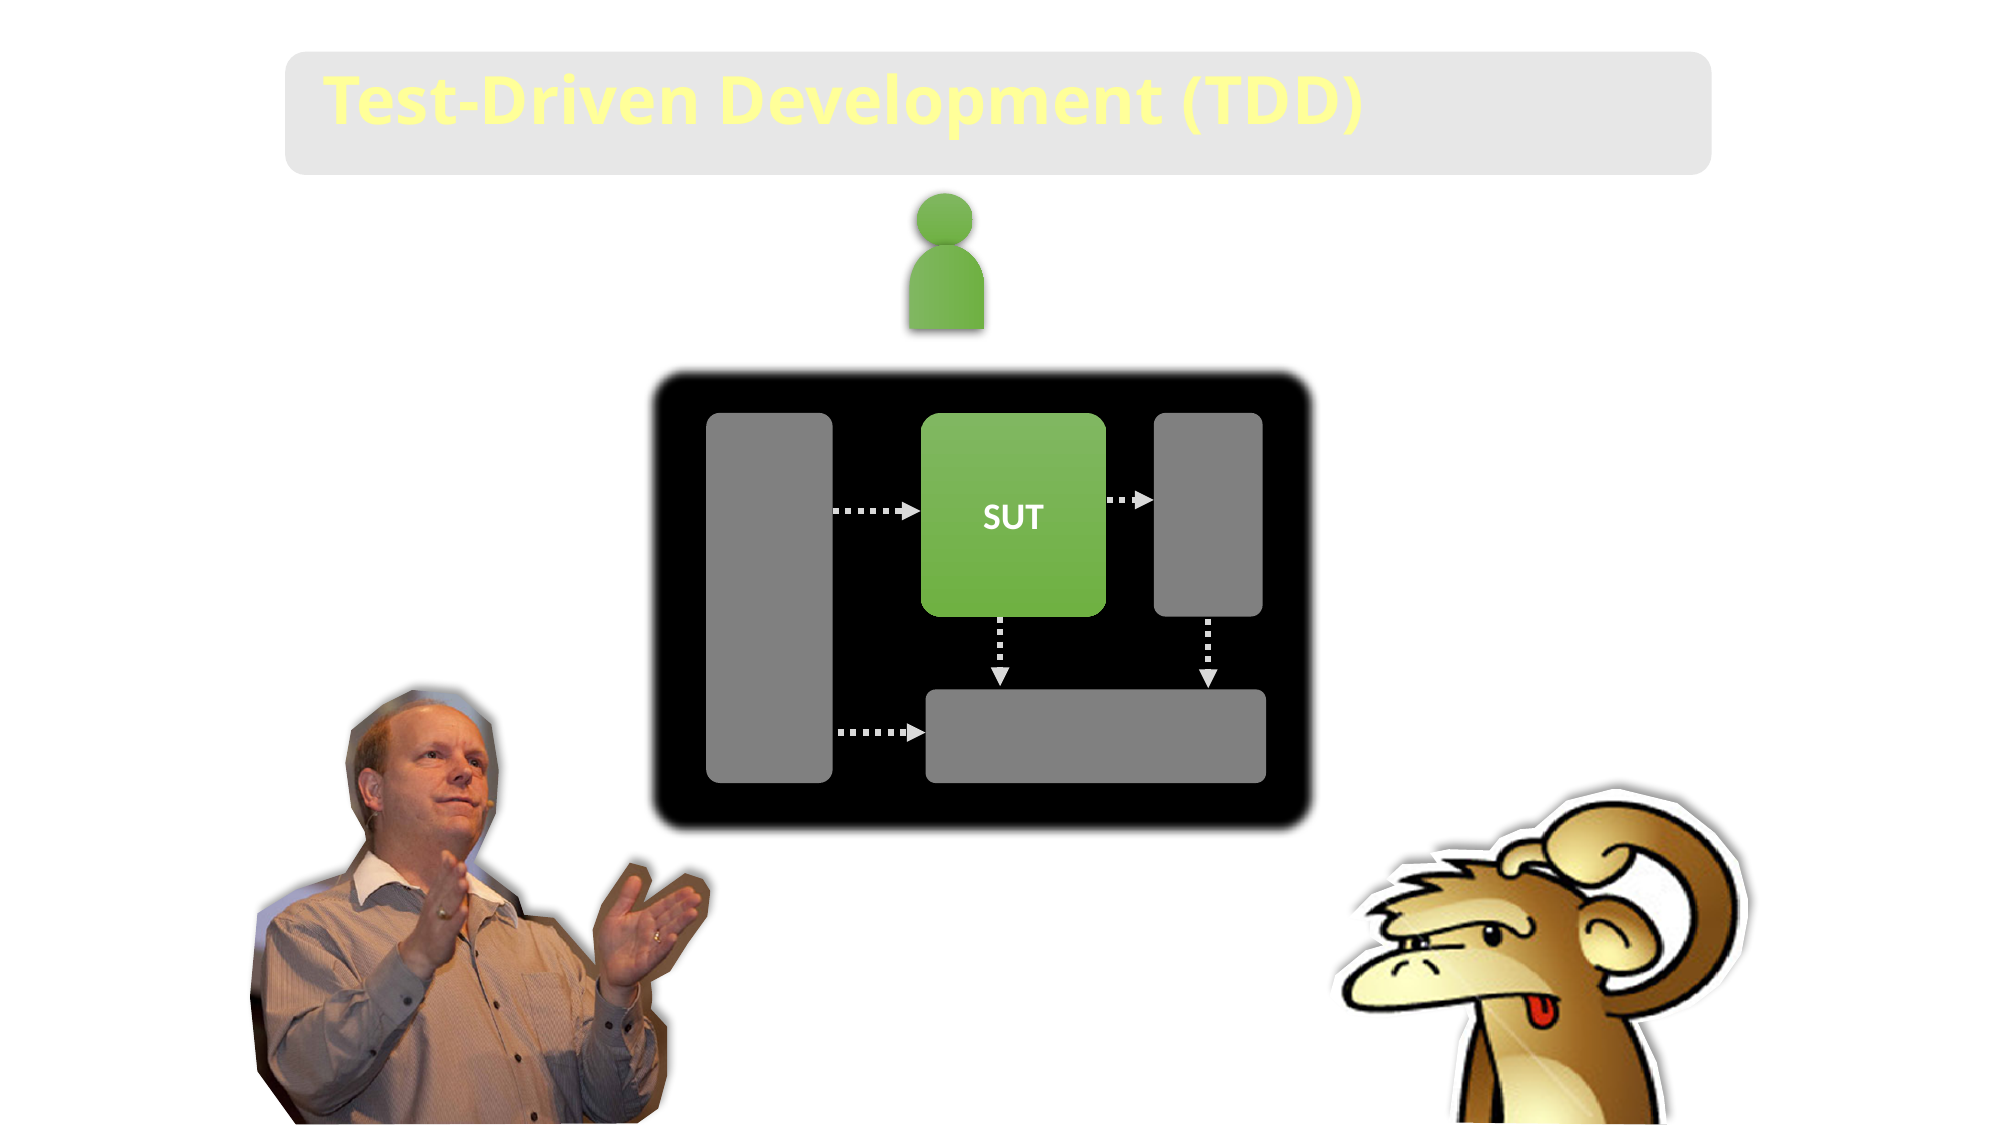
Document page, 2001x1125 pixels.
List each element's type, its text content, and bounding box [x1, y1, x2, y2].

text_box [285, 49, 1722, 176]
text_box [1328, 830, 1751, 1125]
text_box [285, 243, 665, 660]
text_box SUT [920, 412, 1107, 617]
text_box [706, 412, 833, 784]
text_box [1153, 412, 1263, 617]
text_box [909, 193, 985, 329]
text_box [1374, 522, 1735, 830]
text_box [660, 378, 1305, 823]
text_box [925, 689, 1267, 784]
text_box [248, 688, 712, 1125]
